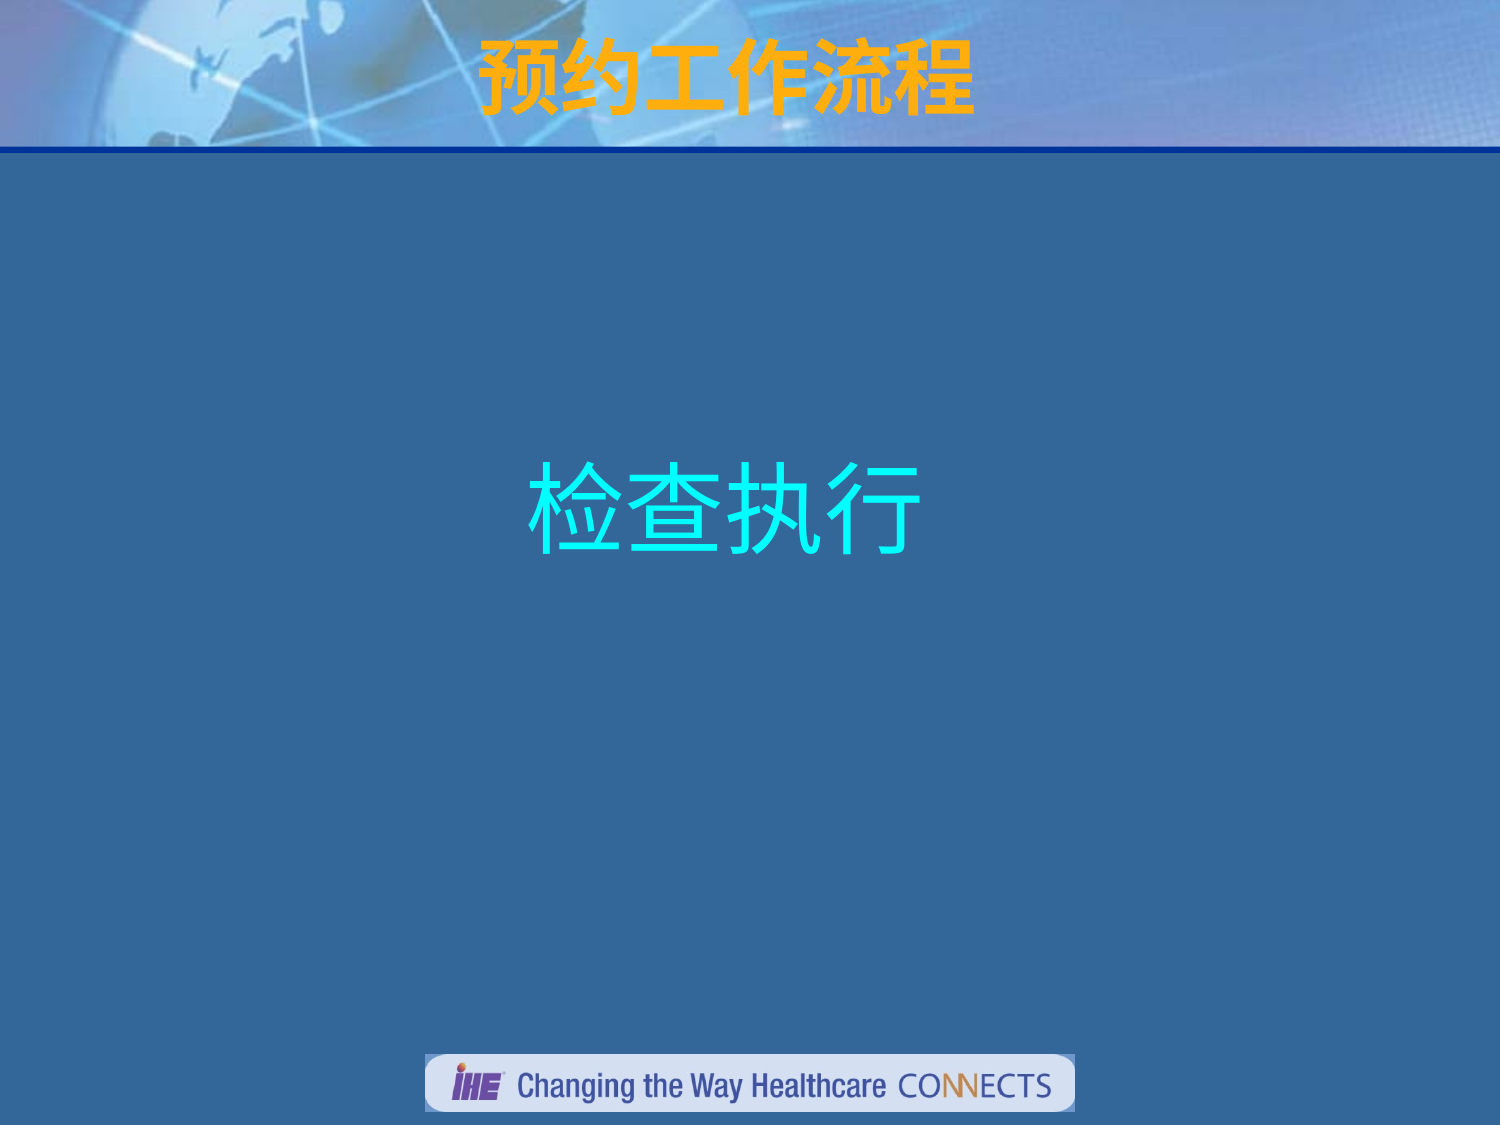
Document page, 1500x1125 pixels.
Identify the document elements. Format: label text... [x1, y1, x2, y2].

picture [425, 1054, 1075, 1112]
text_box 预约工作流程 [462, 24, 1038, 125]
picture [0, 0, 1500, 146]
title 检查执行 [487, 437, 963, 576]
